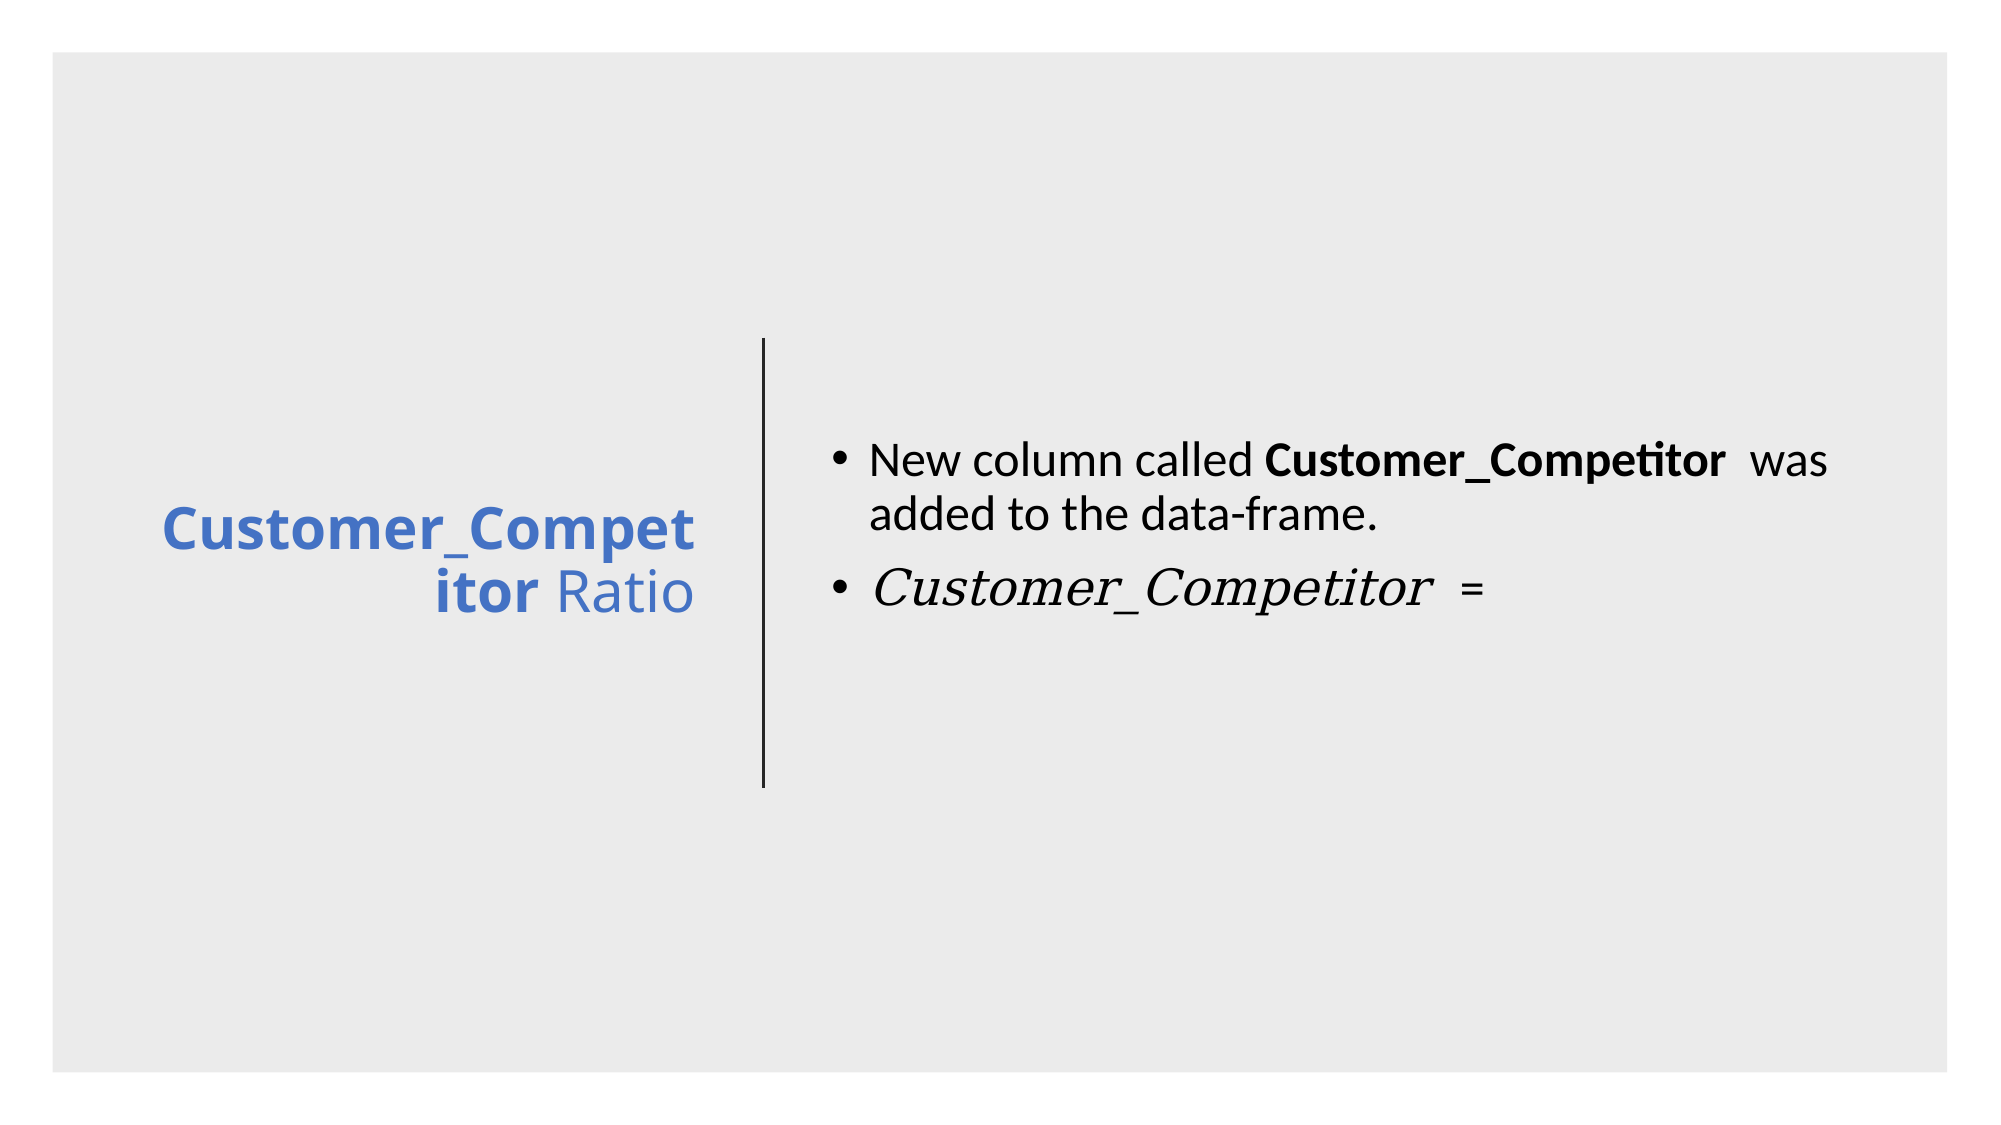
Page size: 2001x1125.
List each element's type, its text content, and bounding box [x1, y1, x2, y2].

title Customer_Competitor Ratio [137, 158, 711, 967]
text_box [52, 51, 1948, 1073]
